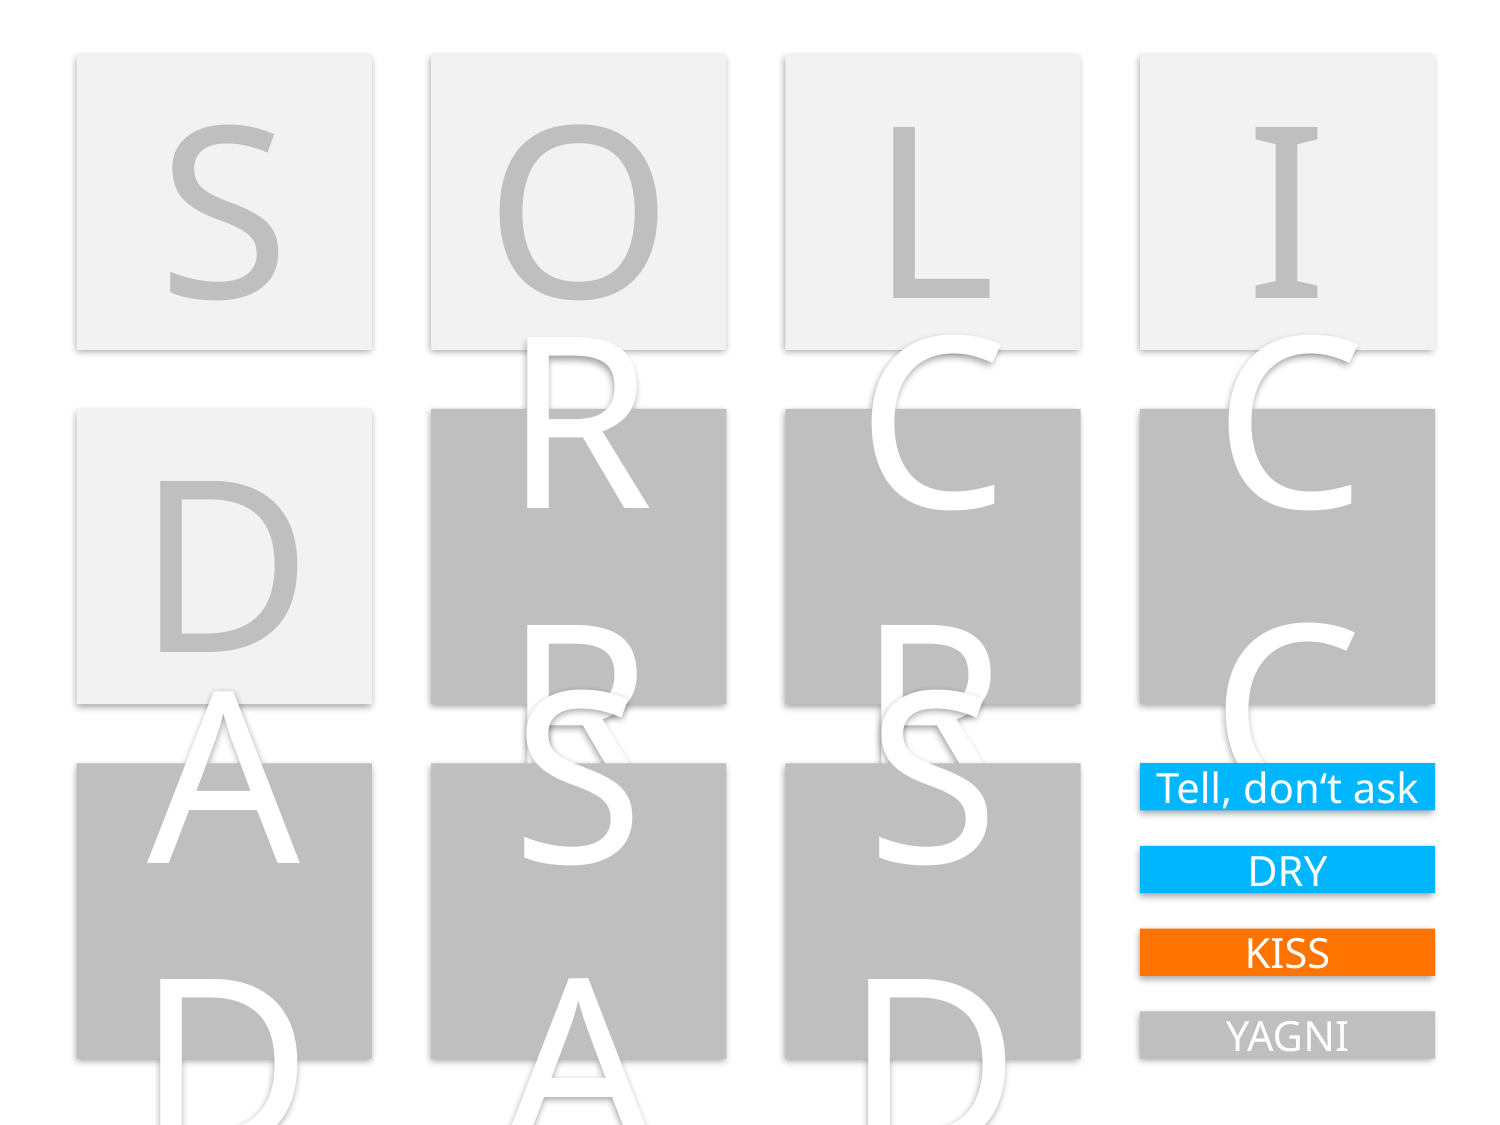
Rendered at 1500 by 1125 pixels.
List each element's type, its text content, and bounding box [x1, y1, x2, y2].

text_box O [430, 54, 727, 351]
text_box RR [430, 408, 727, 705]
text_box KISS [1139, 928, 1436, 977]
text_box DRY [1139, 845, 1436, 894]
text_box I [1139, 54, 1436, 351]
text_box D [76, 408, 373, 705]
text_box Tell, don‘t ask [1139, 762, 1436, 811]
text_box S [76, 54, 373, 351]
text_box AD [76, 763, 373, 1059]
text_box SA [430, 763, 727, 1059]
text_box L [785, 54, 1081, 351]
text_box CR [785, 408, 1081, 705]
text_box YAGNI [1139, 1011, 1436, 1059]
text_box CC [1139, 408, 1436, 705]
text_box SD [785, 763, 1081, 1059]
